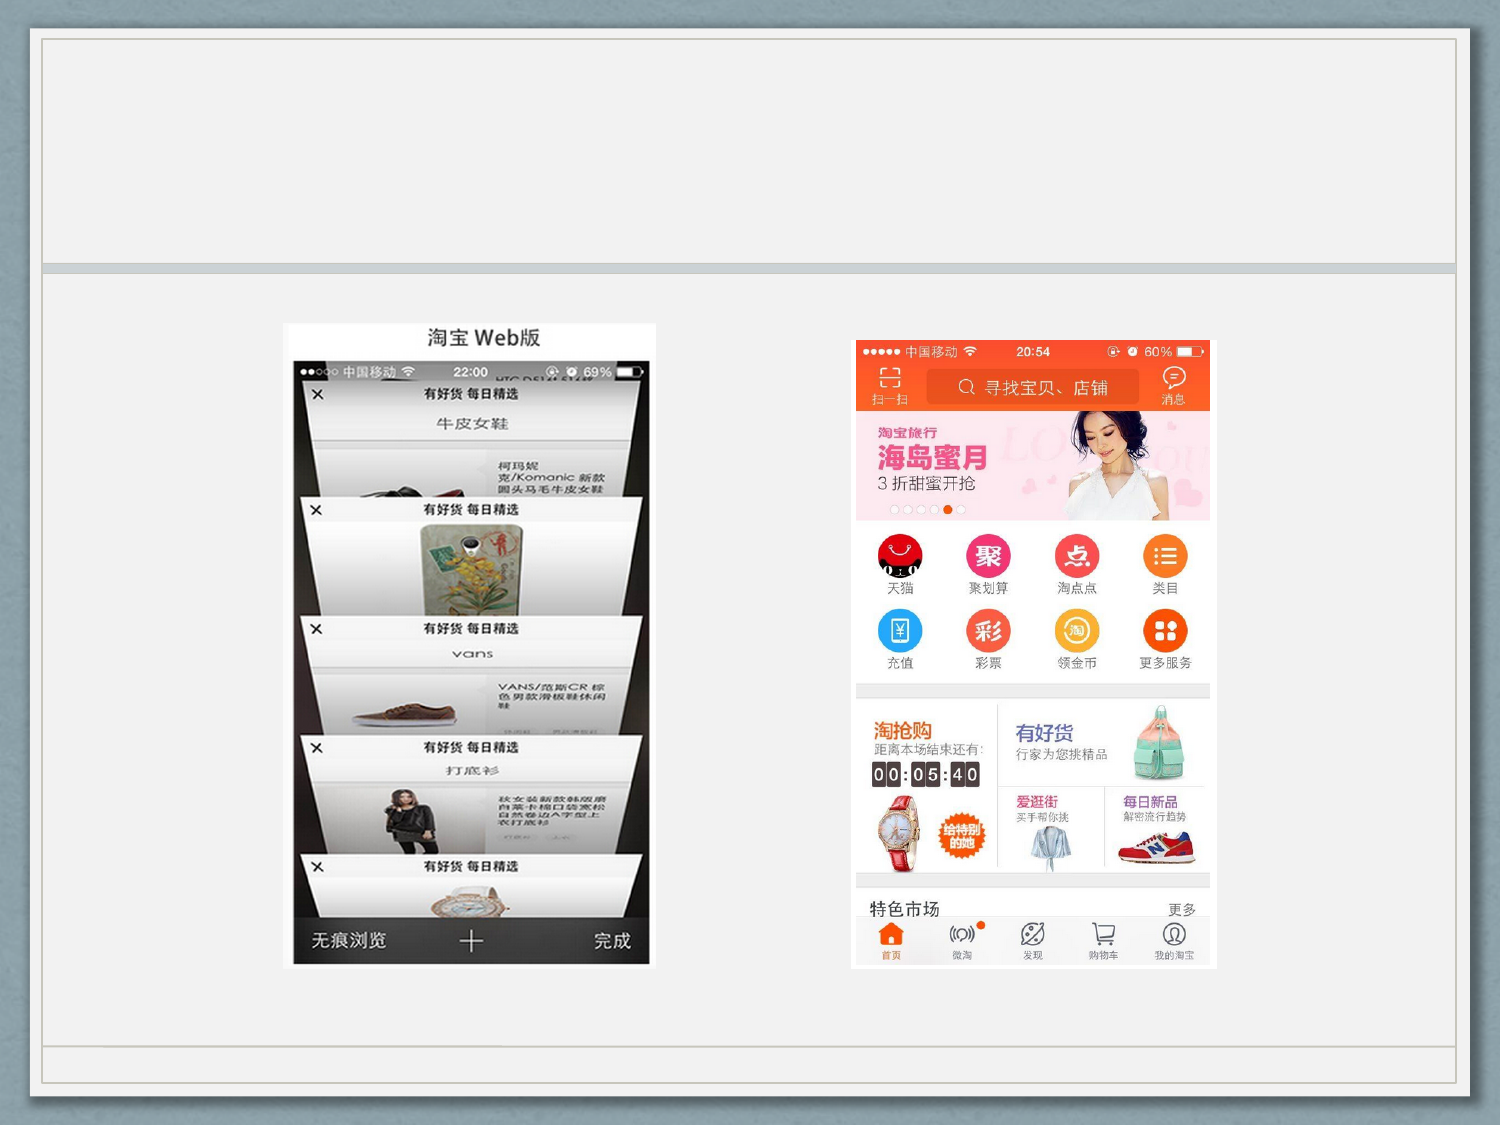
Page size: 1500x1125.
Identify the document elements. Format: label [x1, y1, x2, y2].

list [0, 323, 1073, 970]
picture [850, 339, 1218, 970]
